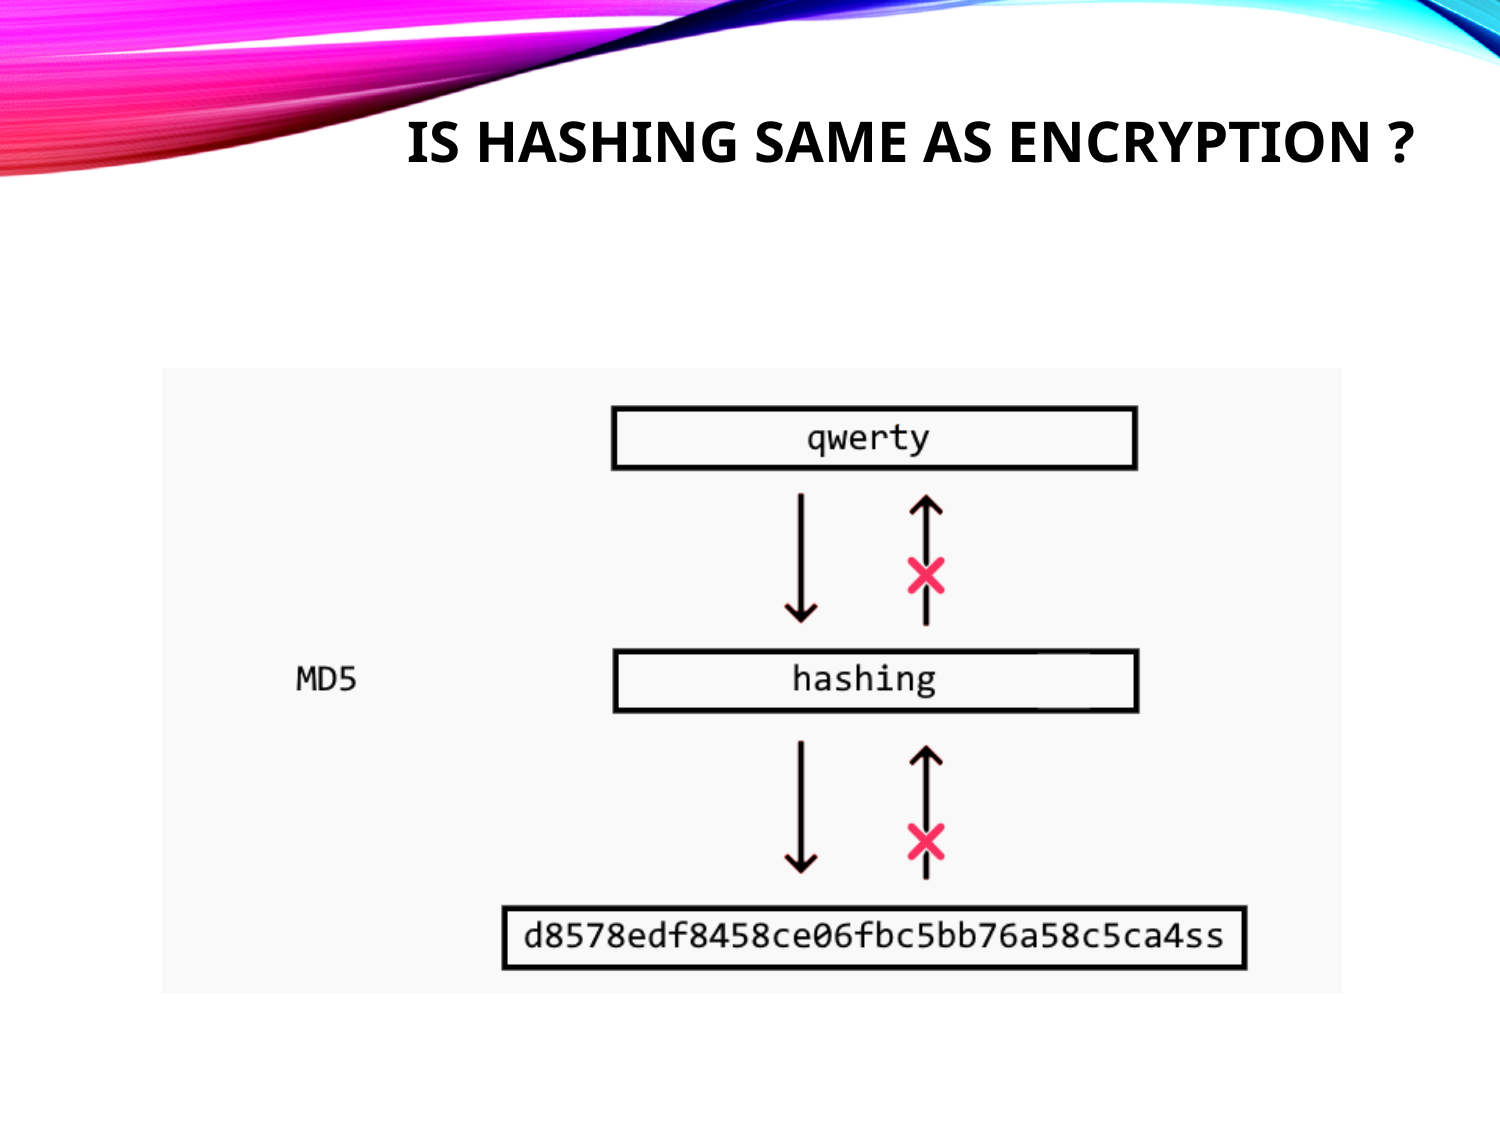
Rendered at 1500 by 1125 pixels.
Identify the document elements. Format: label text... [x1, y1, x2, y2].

title Is hashing same as encryption ? [383, 38, 1431, 251]
picture [0, 0, 1500, 178]
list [162, 368, 1342, 993]
